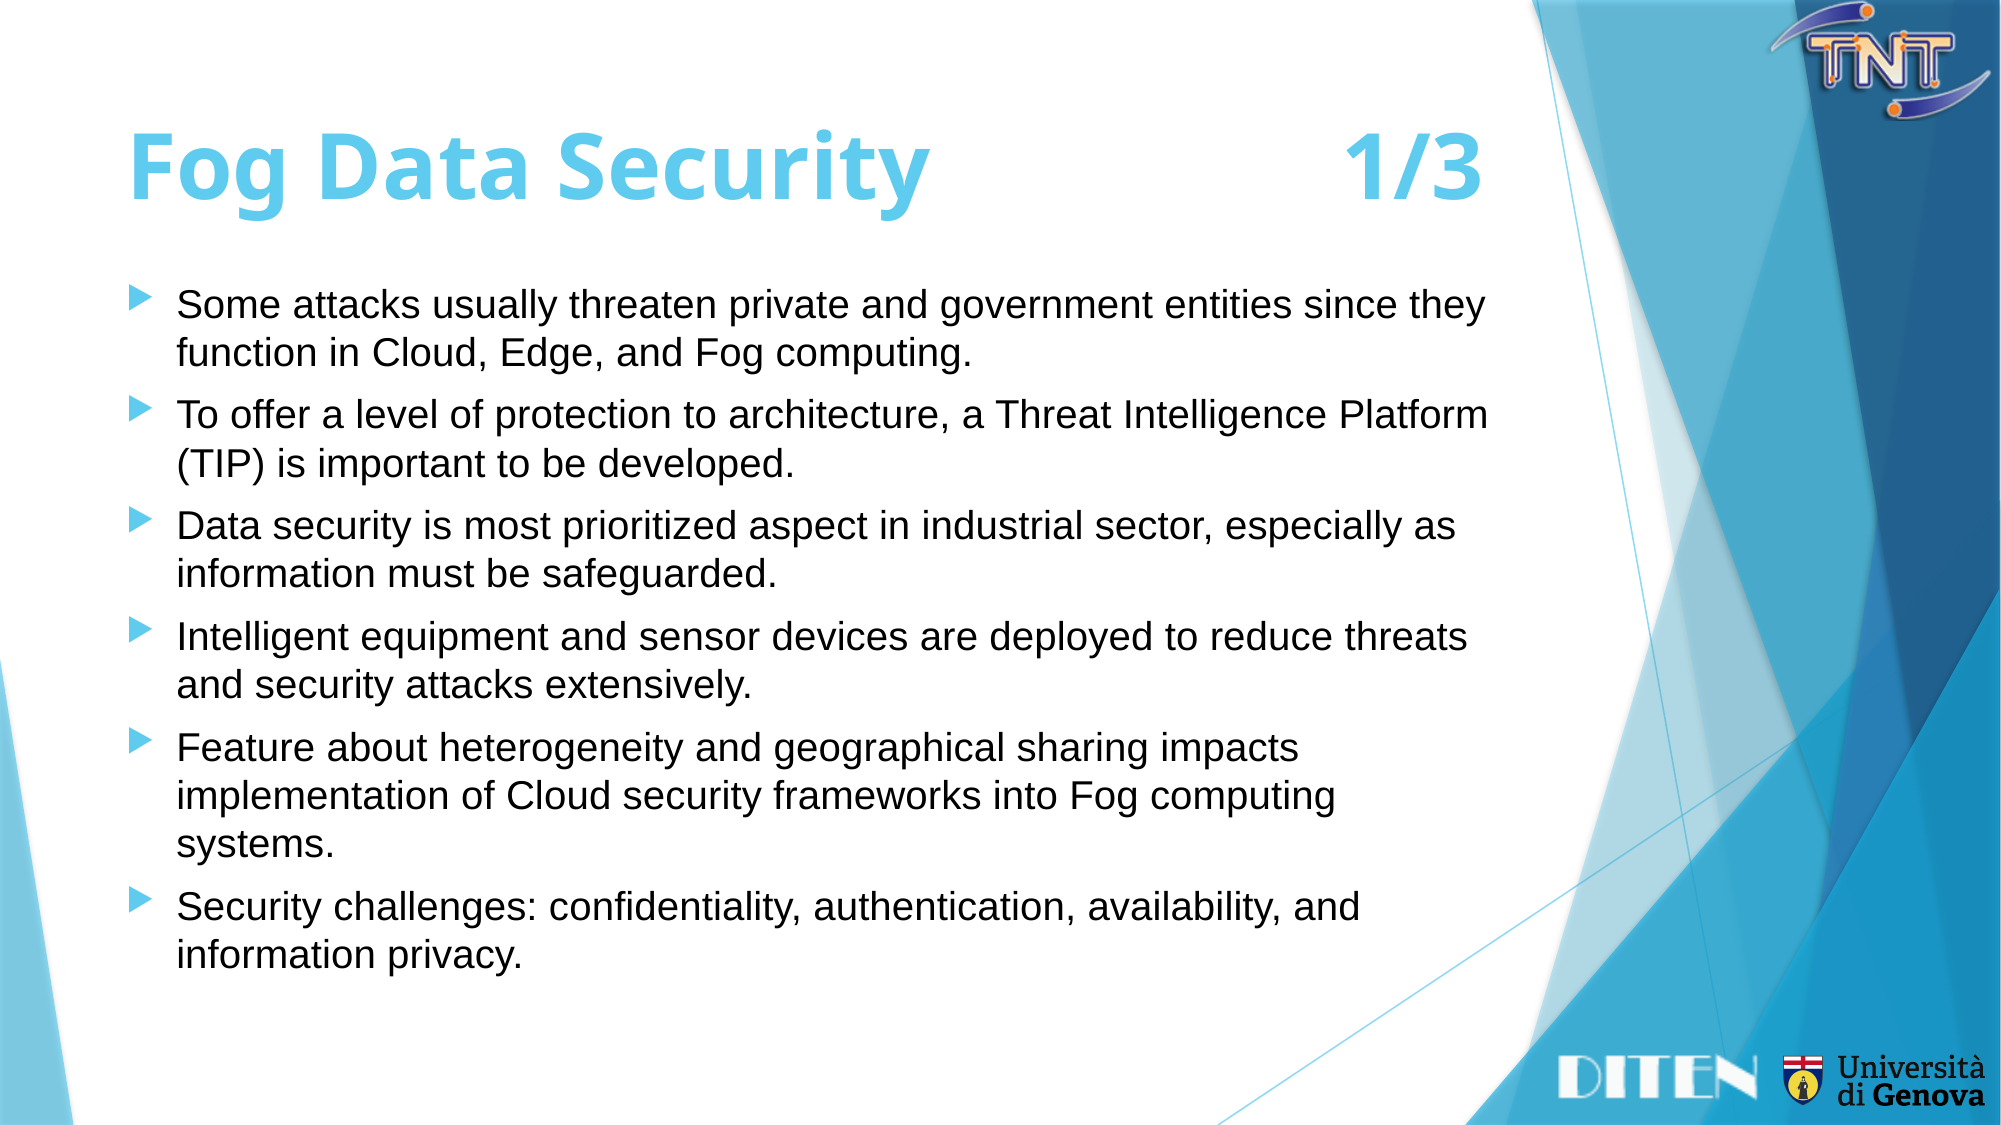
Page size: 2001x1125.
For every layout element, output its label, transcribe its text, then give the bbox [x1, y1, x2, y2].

list Some attacks usually threaten private and government entities since they function in Cloud, Edge, and Fog computing. To offer a level of protection to architecture, a Threat Intelligence Platform (TIP) is important to be developed. Data security is most prioritized aspect in industrial sector, especially as information must be safeguarded. Intelligent equipment and sensor devices are deployed to reduce threats and security attacks extensively. Feature about heterogeneity and geographical sharing impacts implementation of Cloud security frameworks into Fog computing systems. Security challenges: confidentiality, authentication, availability, and information privacy. [111, 270, 1522, 992]
title Fog Data Security 1/3 [111, 99, 1522, 220]
picture [1759, 0, 1994, 121]
picture [1557, 1050, 1985, 1110]
